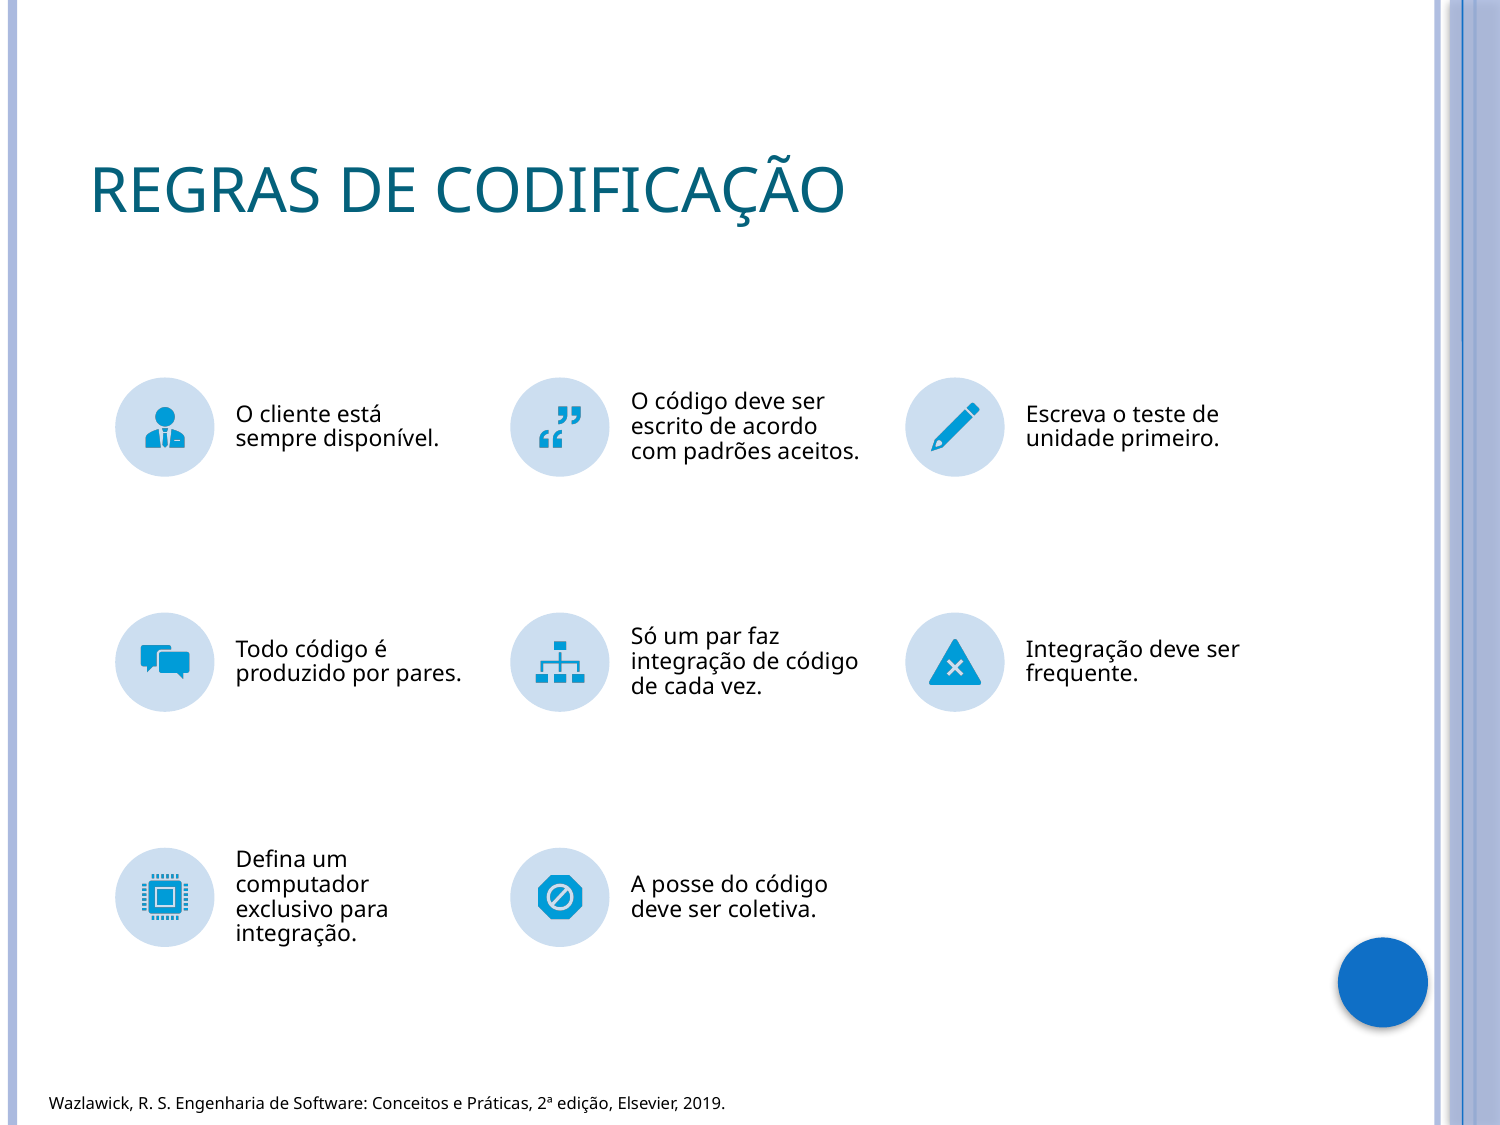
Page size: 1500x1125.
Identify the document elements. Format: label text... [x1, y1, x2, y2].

title Regras de codificação [75, 45, 1300, 233]
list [74, 261, 1301, 1063]
